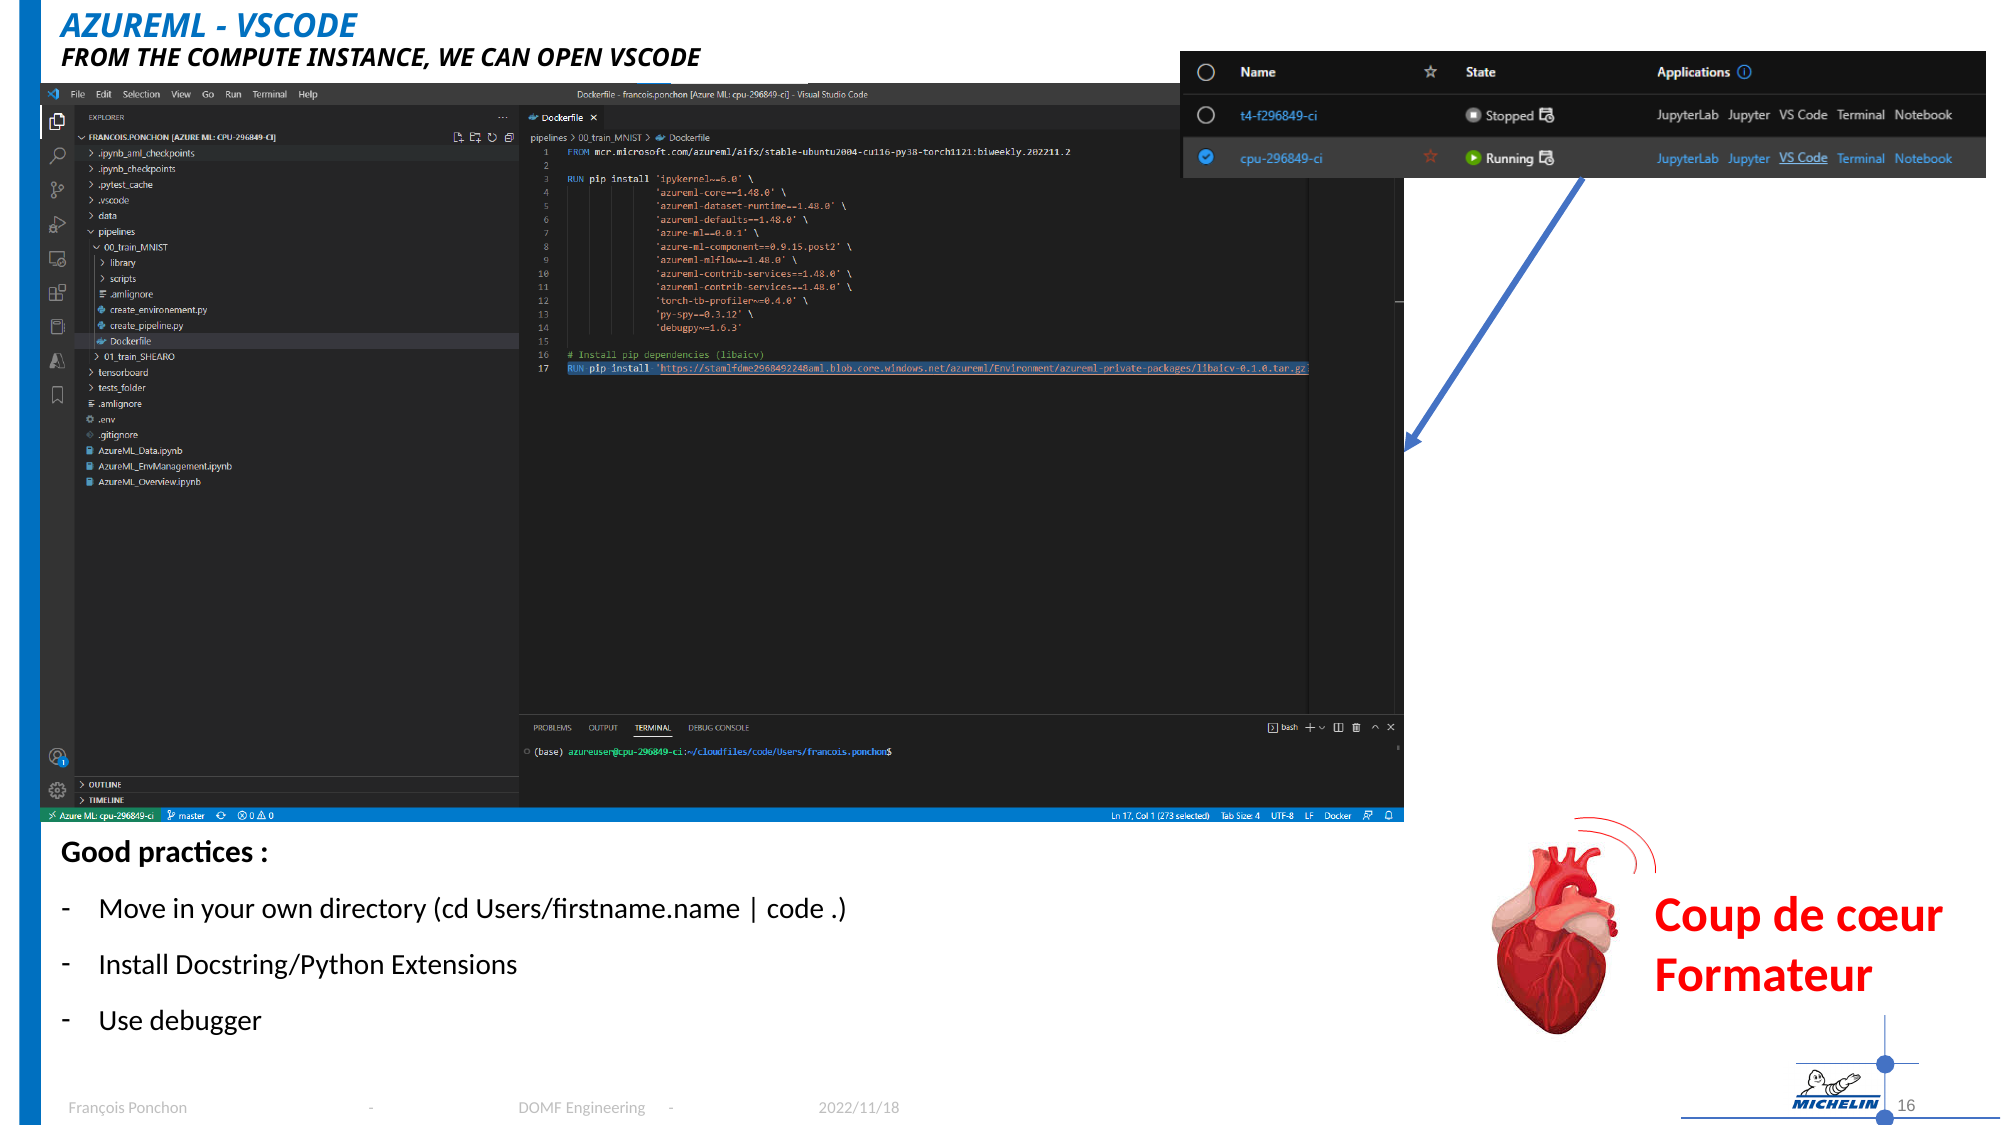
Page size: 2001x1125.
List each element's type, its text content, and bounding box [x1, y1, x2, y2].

text_box Coup de cœur Formateur [1659, 874, 1959, 1009]
text_box Good practices : Move in your own directory (cd Users/firstname.name | code .) Install Docstring/Python Extensions Use debugger [40, 821, 2000, 1125]
picture [1442, 811, 1659, 1050]
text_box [1404, 177, 1583, 453]
picture [40, 51, 1986, 822]
title AzureML - VSCode From the compute instance, we can open vscode [40, 0, 1900, 83]
